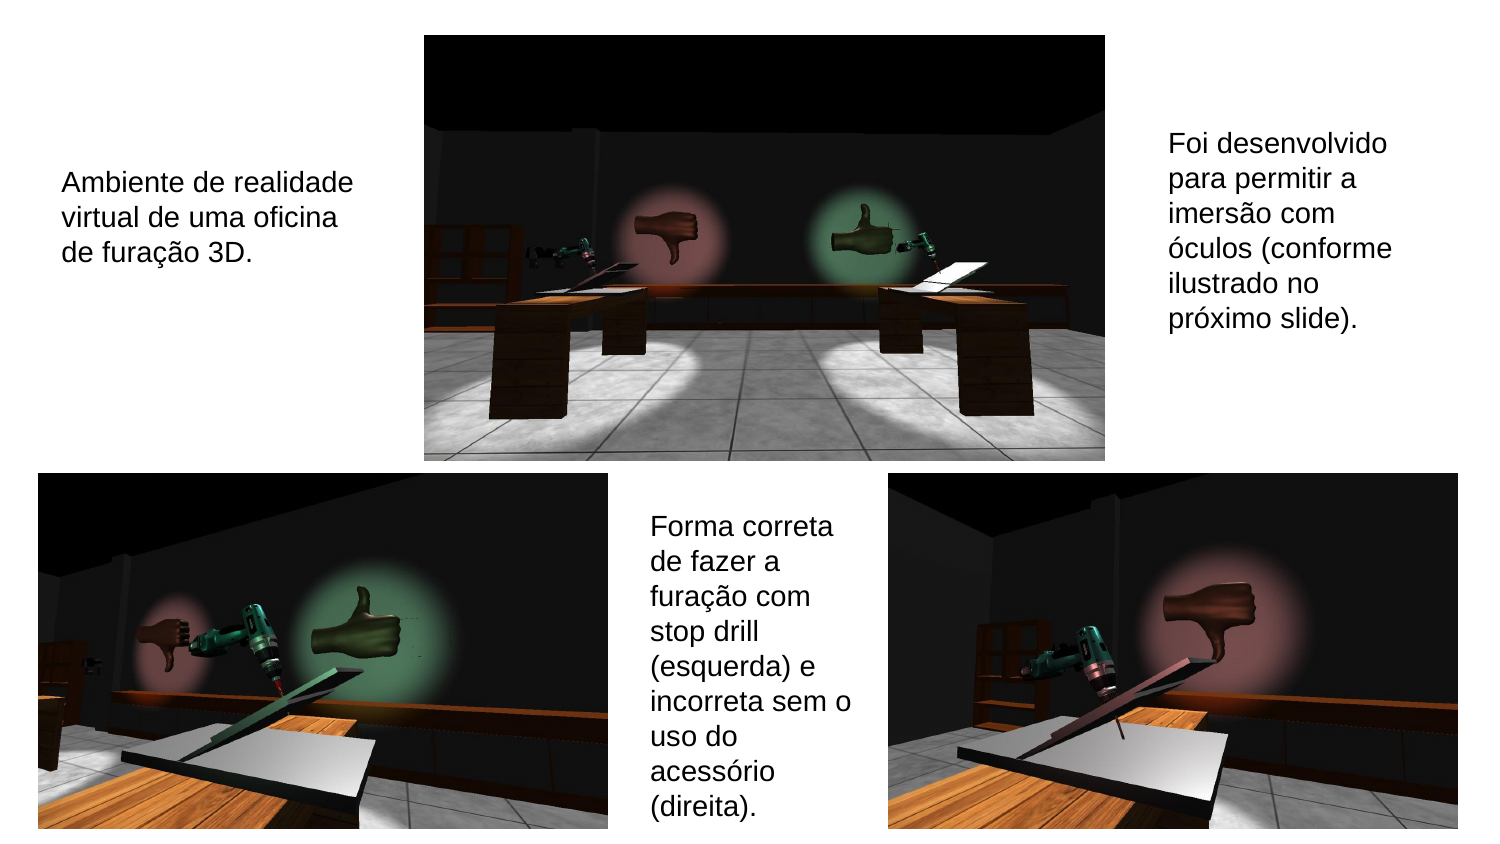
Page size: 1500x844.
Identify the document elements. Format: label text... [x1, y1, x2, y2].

picture [888, 472, 1458, 829]
text_box Ambiente de realidade virtual de uma oficina de furação 3D. [46, 148, 375, 312]
picture [38, 472, 609, 829]
picture [423, 35, 1105, 462]
text_box Forma correta de fazer a furação com stop drill (esquerda) e incorreta sem o uso do acessório (direita). [634, 492, 868, 784]
text_box Foi desenvolvido para permitir a imersão com óculos (conforme ilustrado no próximo slide). [1153, 109, 1431, 273]
